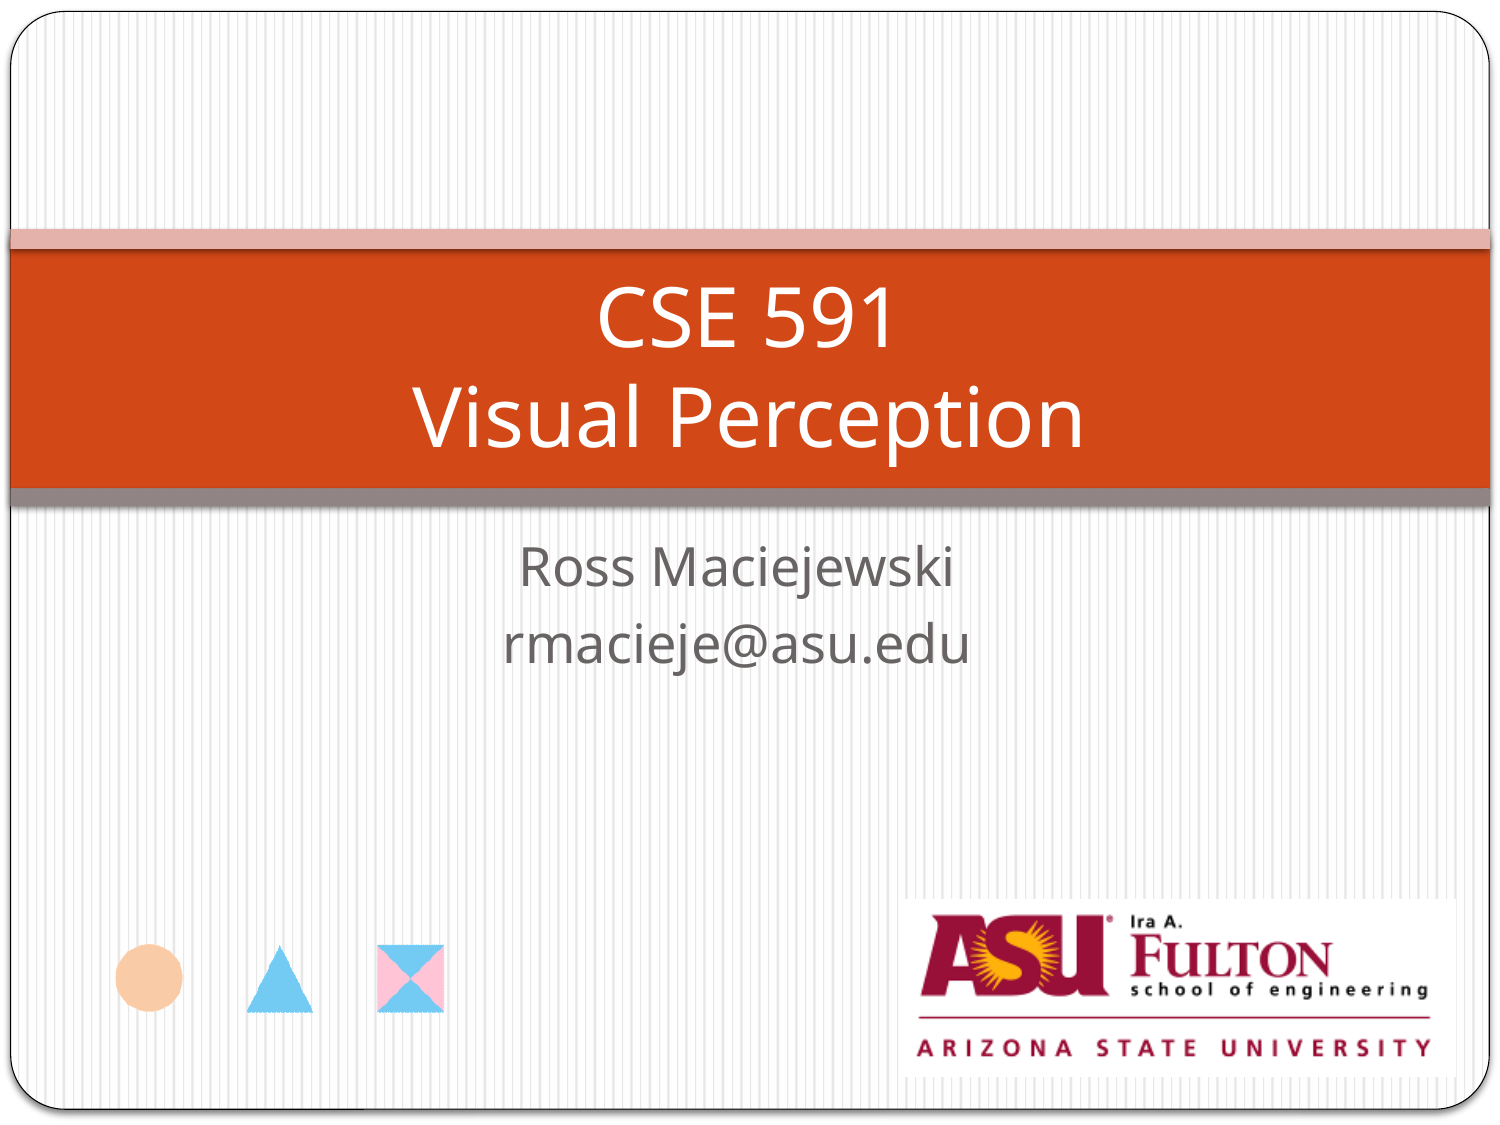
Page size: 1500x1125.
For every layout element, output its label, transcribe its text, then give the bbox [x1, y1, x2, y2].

title CSE 591 Visual Perception [75, 247, 1425, 489]
subtitle Ross Maciejewski rmacieje@asu.edu [212, 525, 1263, 788]
picture [49, 806, 508, 1125]
picture [899, 899, 1456, 1077]
